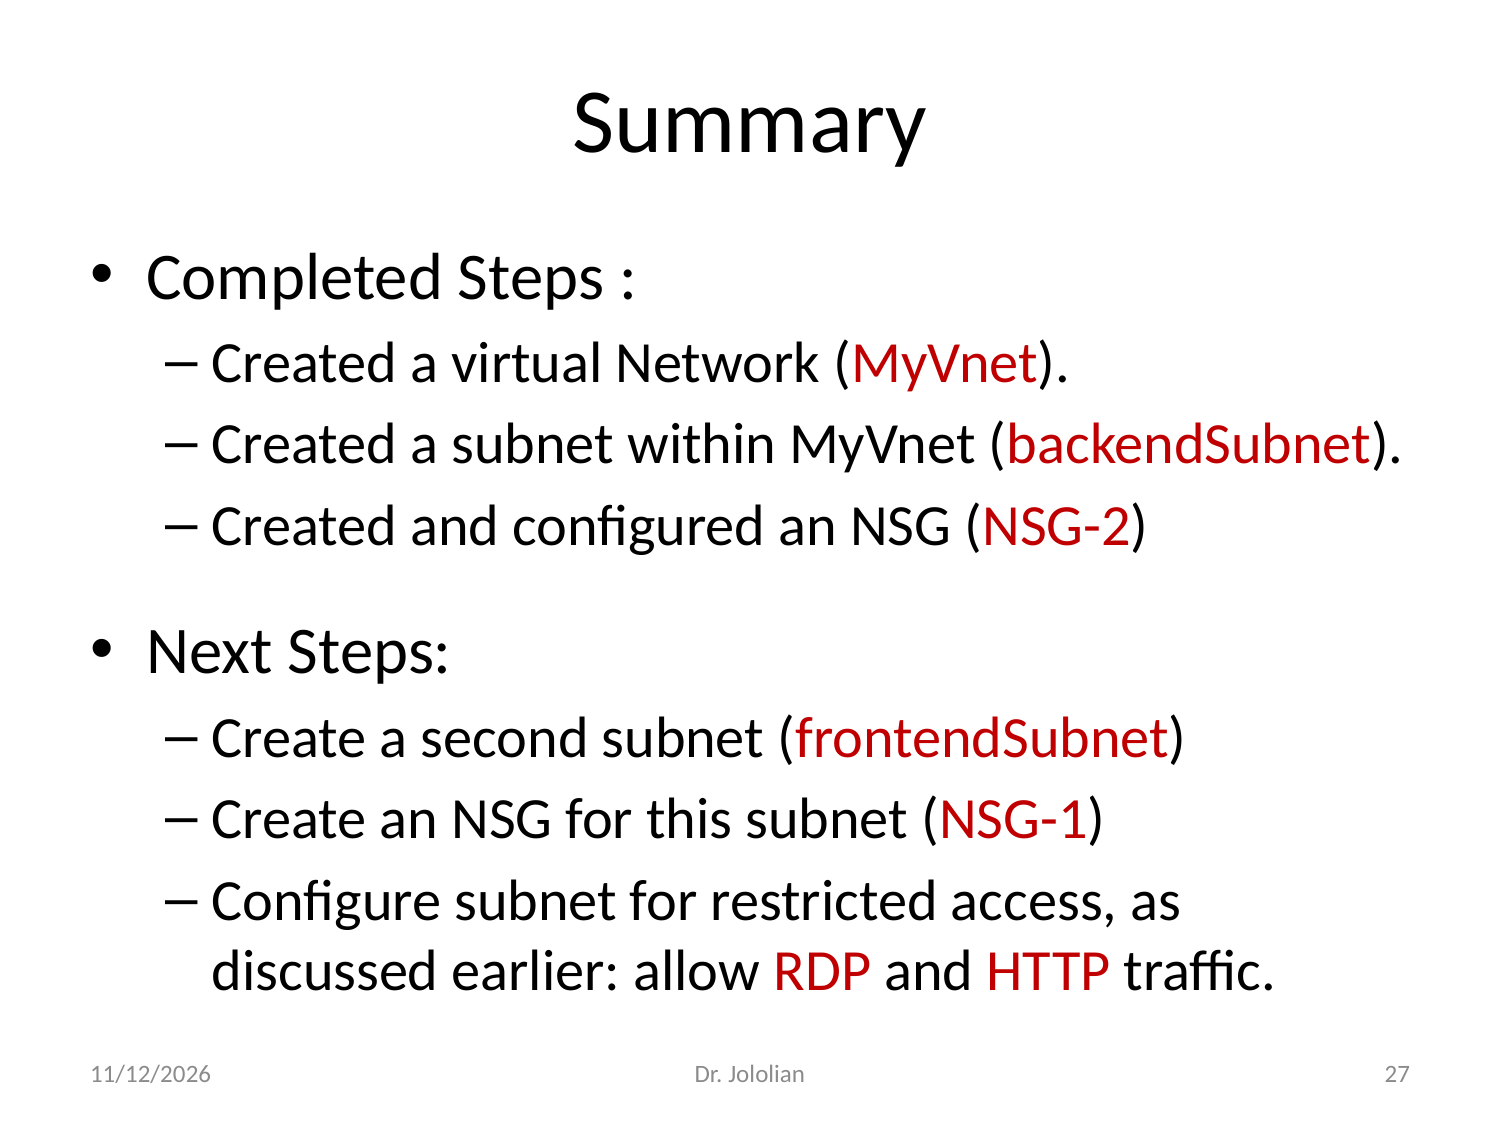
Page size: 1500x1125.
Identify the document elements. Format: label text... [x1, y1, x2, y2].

list Completed Steps : Created a virtual Network (MyVnet). Created a subnet within MyVnet (backendSubnet). Created and configured an NSG (NSG-2) Next Steps: Create a second subnet (frontendSubnet) Create an NSG for this subnet (NSG-1) Configure subnet for restricted access, as discussed earlier: allow RDP and HTTP traffic. [75, 224, 1425, 1050]
slide_number 27 [1074, 1042, 1425, 1103]
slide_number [75, 1042, 425, 1103]
footer Dr. Jololian [512, 1042, 988, 1103]
title Summary [75, 45, 1425, 188]
